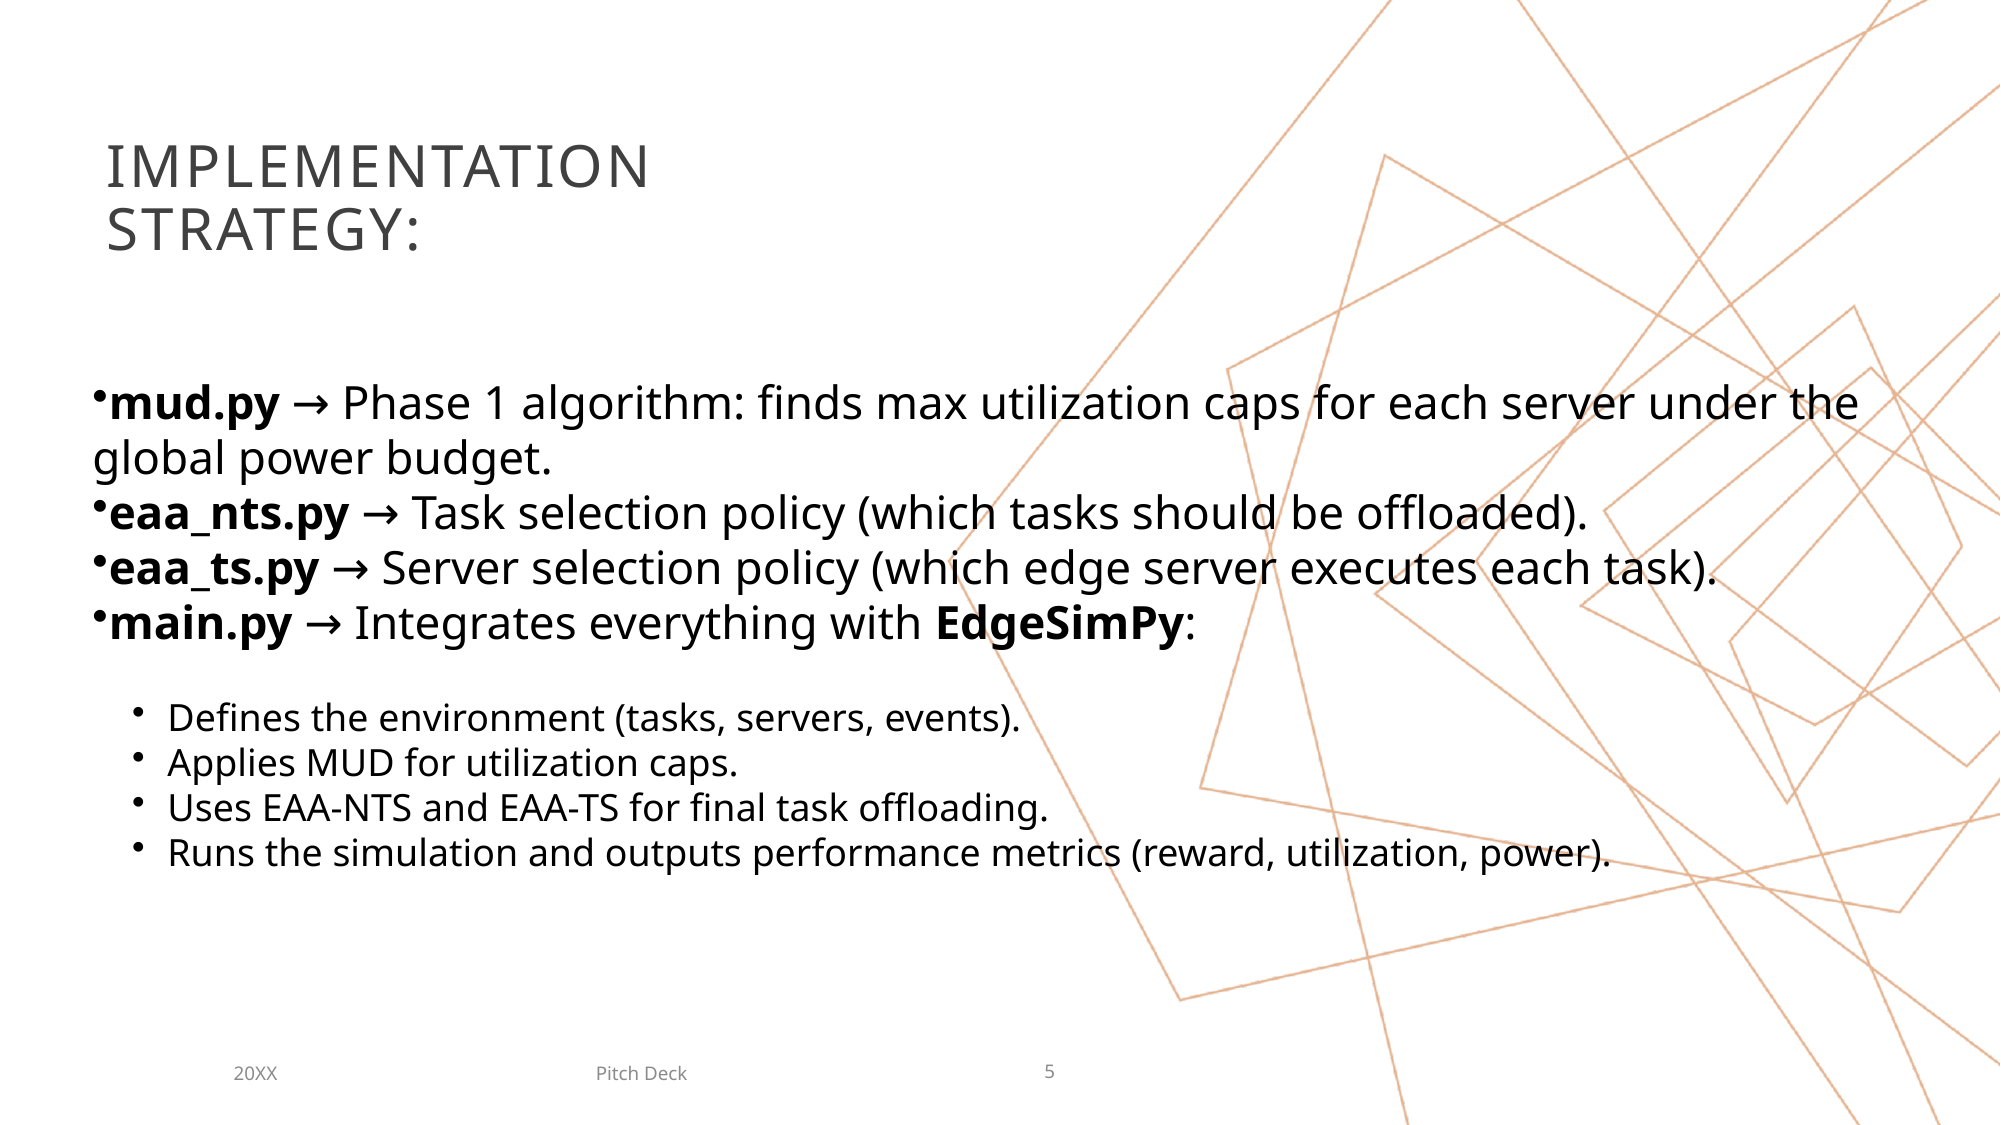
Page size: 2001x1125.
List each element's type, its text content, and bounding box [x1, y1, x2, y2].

text_box mud.py → Phase 1 algorithm: finds max utilization caps for each server under the global power budget. eaa_nts.py → Task selection policy (which tasks should be offloaded). eaa_ts.py → Server selection policy (which edge server executes each task). main.py → Integrates everything with EdgeSimPy: Defines the environment (tasks, servers, events). Applies MUD for utilization caps. Uses EAA-NTS and EAA-TS for final task offloading. Runs the simulation and outputs performance metrics (reward, utilization, power). [77, 366, 2000, 927]
footer Pitch Deck [437, 1042, 846, 1103]
slide_number 20XX [218, 1042, 381, 1103]
slide_number 5 [908, 1042, 1071, 1103]
picture [900, 0, 2000, 366]
picture [900, 927, 2000, 1125]
title Implementation strategy: [91, 53, 928, 271]
